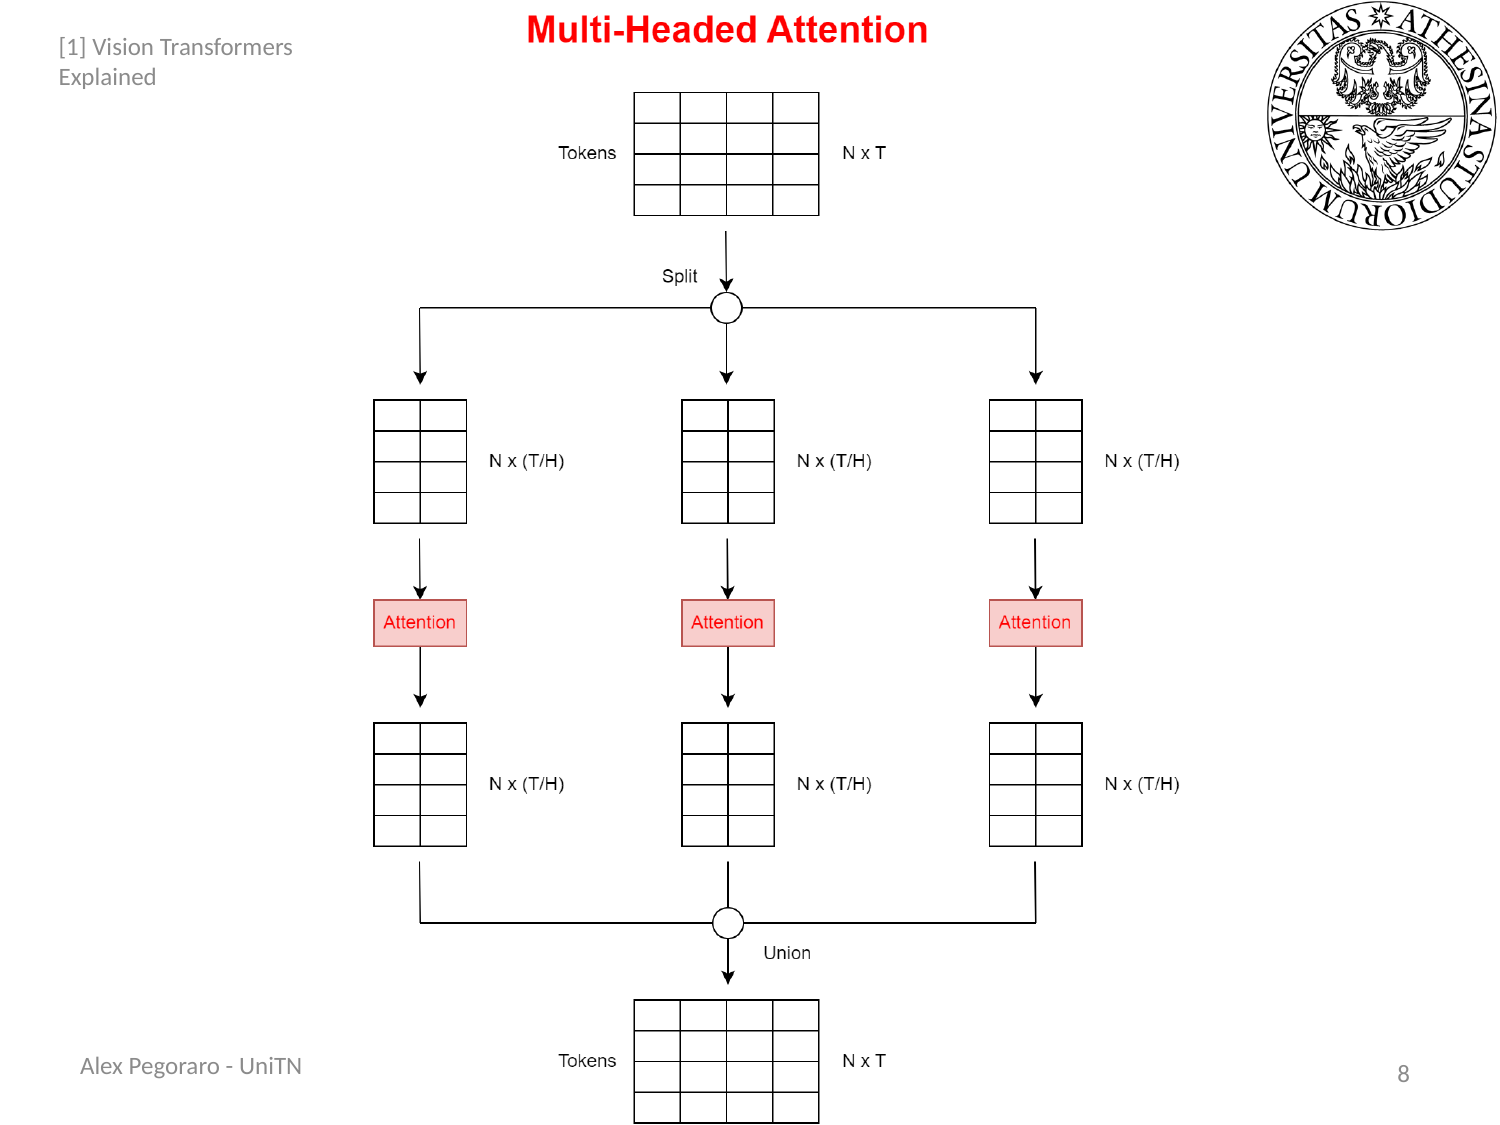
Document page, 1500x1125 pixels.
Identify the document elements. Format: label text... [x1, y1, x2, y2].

slide_number 8 [1195, 1042, 1425, 1103]
picture [373, 0, 1190, 1125]
picture [1265, 0, 1498, 232]
text_box Alex Pegoraro - UniTN [64, 1034, 368, 1095]
text_box [1] Vision Transformers Explained [43, 30, 368, 91]
